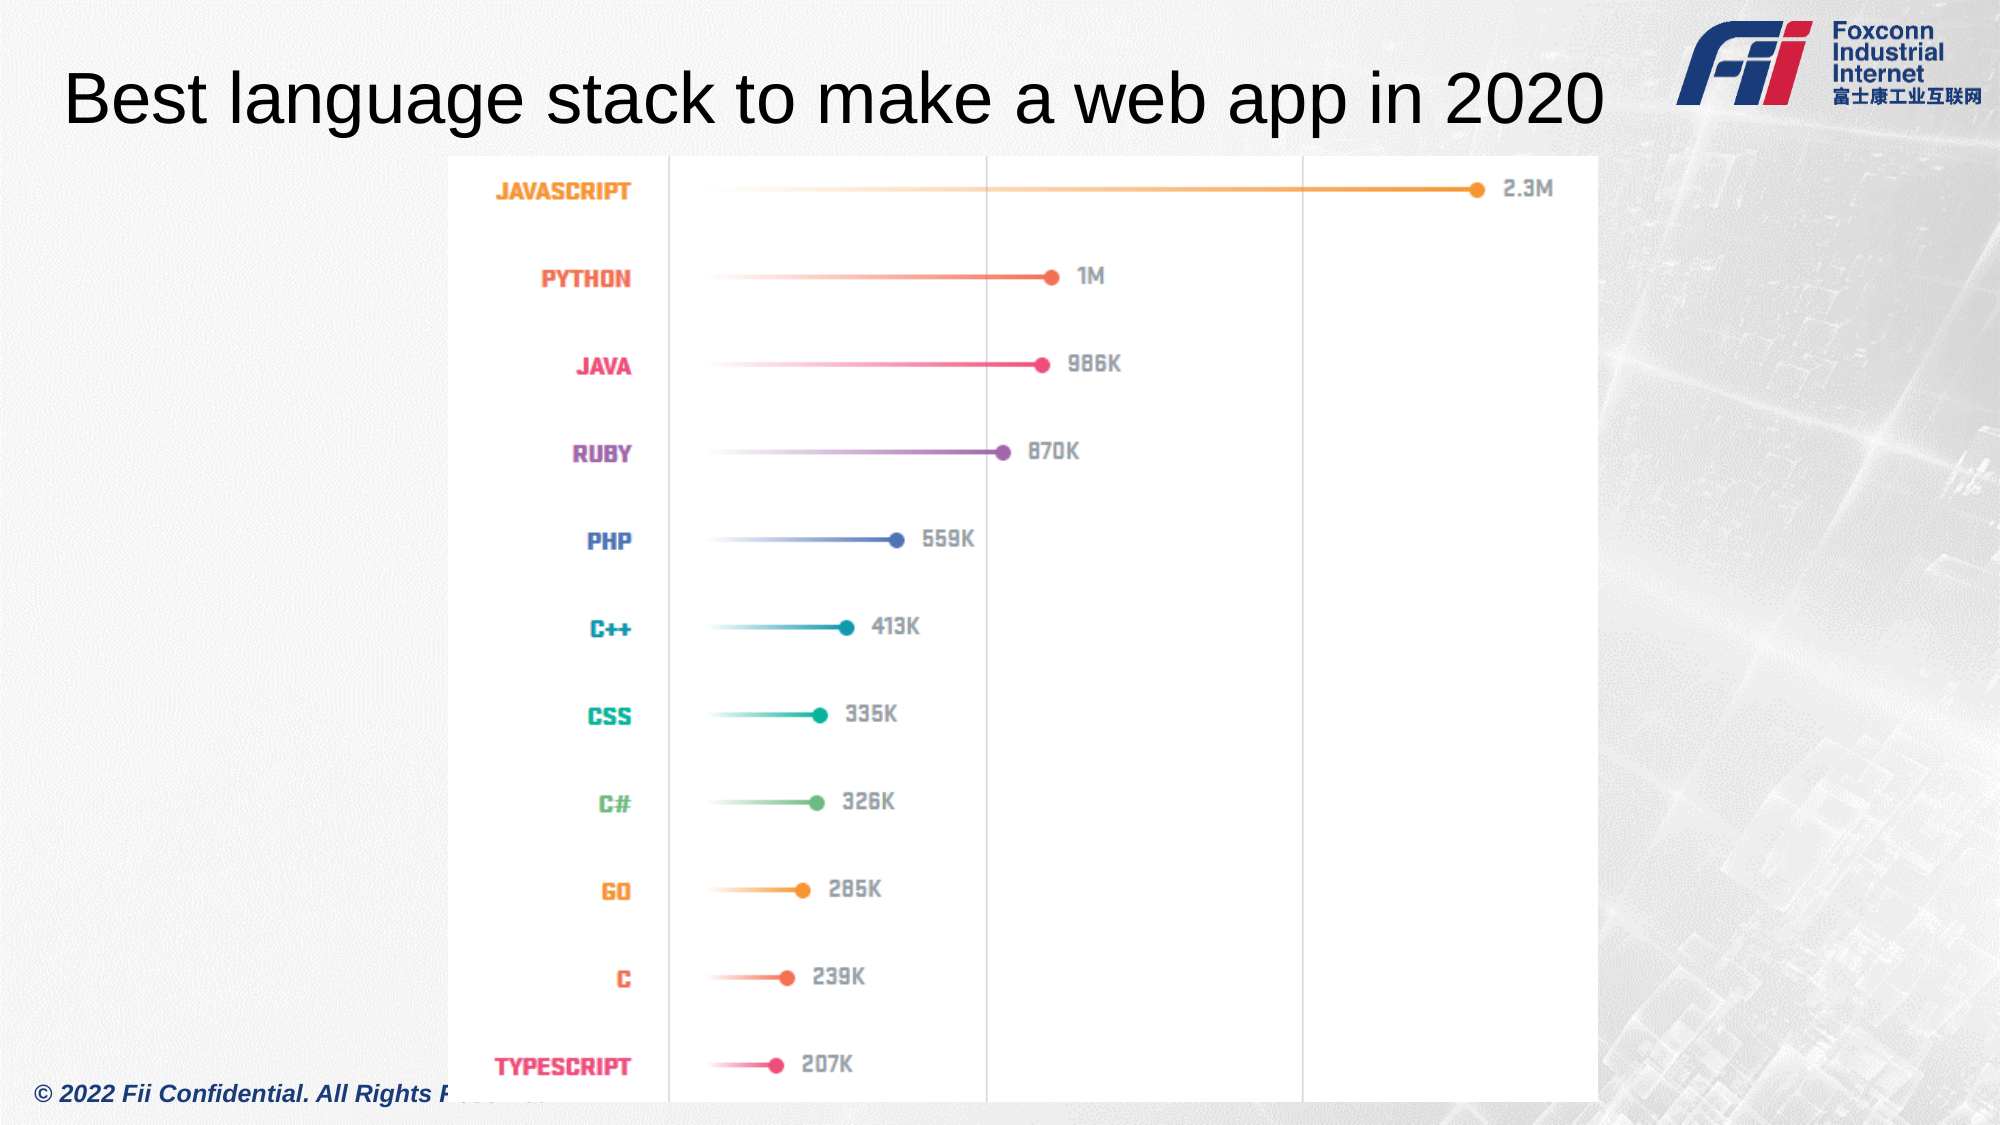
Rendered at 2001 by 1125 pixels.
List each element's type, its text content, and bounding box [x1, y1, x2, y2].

picture [0, 0, 2000, 1125]
title Best language stack to make a web app in 2020 [48, 53, 1622, 157]
